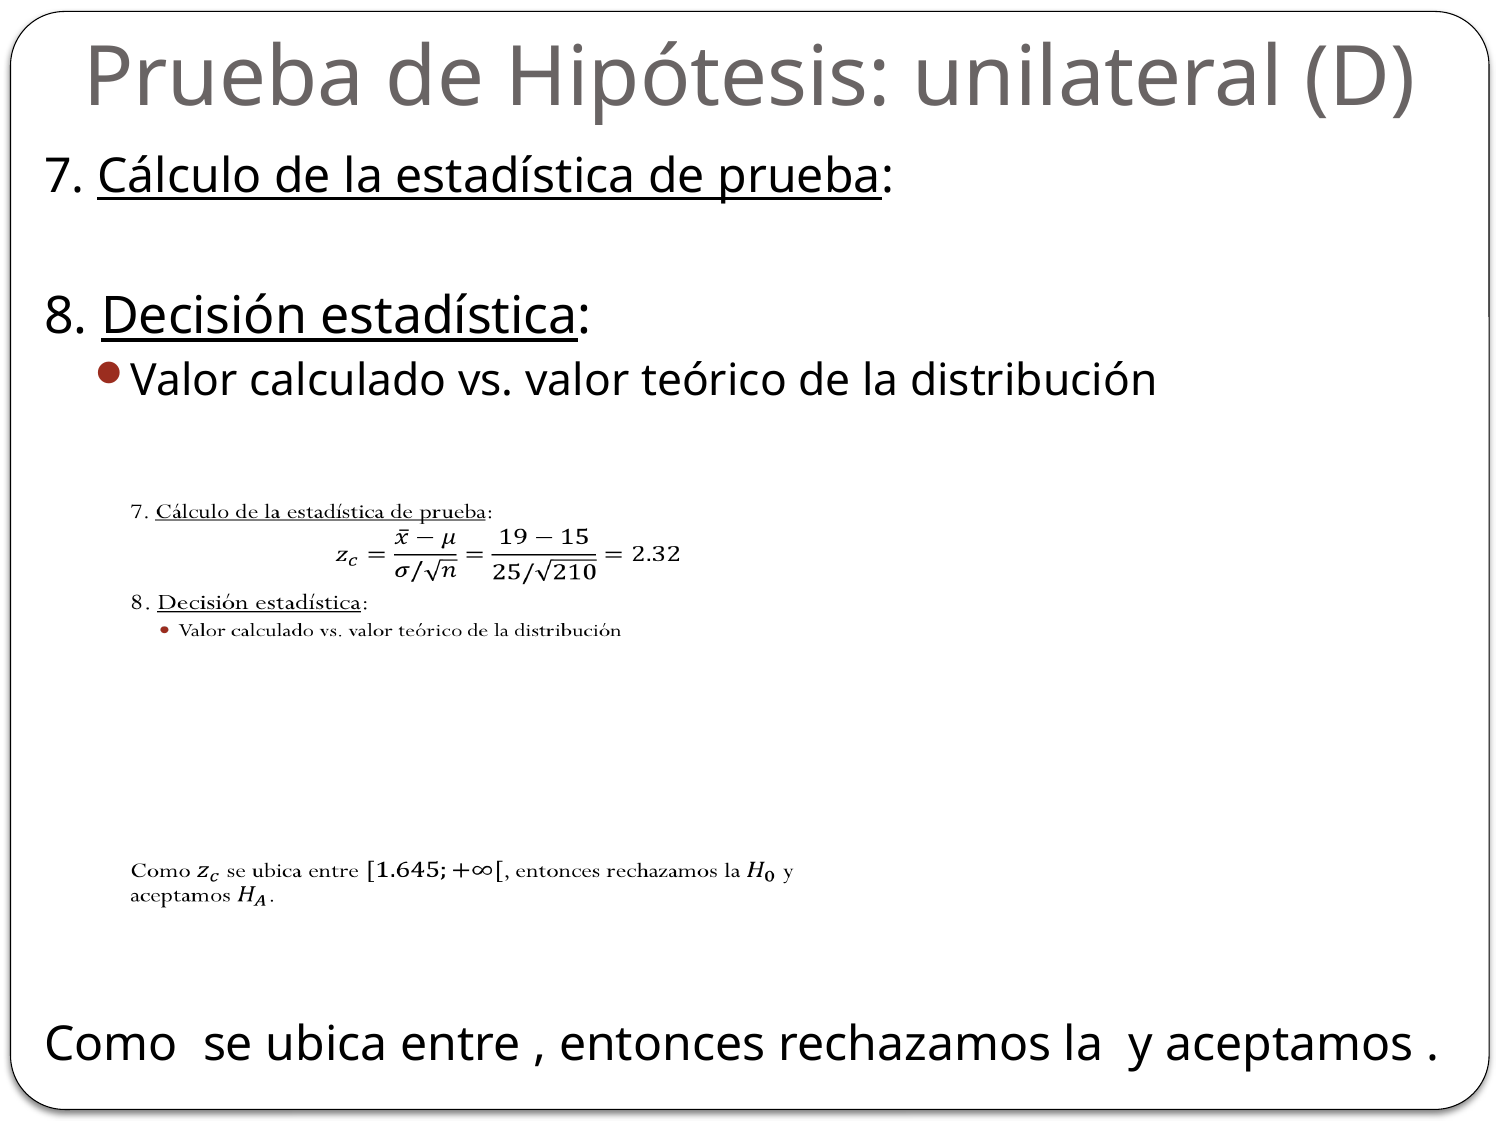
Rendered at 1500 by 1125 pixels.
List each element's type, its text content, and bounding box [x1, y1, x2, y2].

picture [111, 491, 894, 930]
text_box Prueba de Hipótesis: unilateral (D) [0, 7, 1500, 138]
